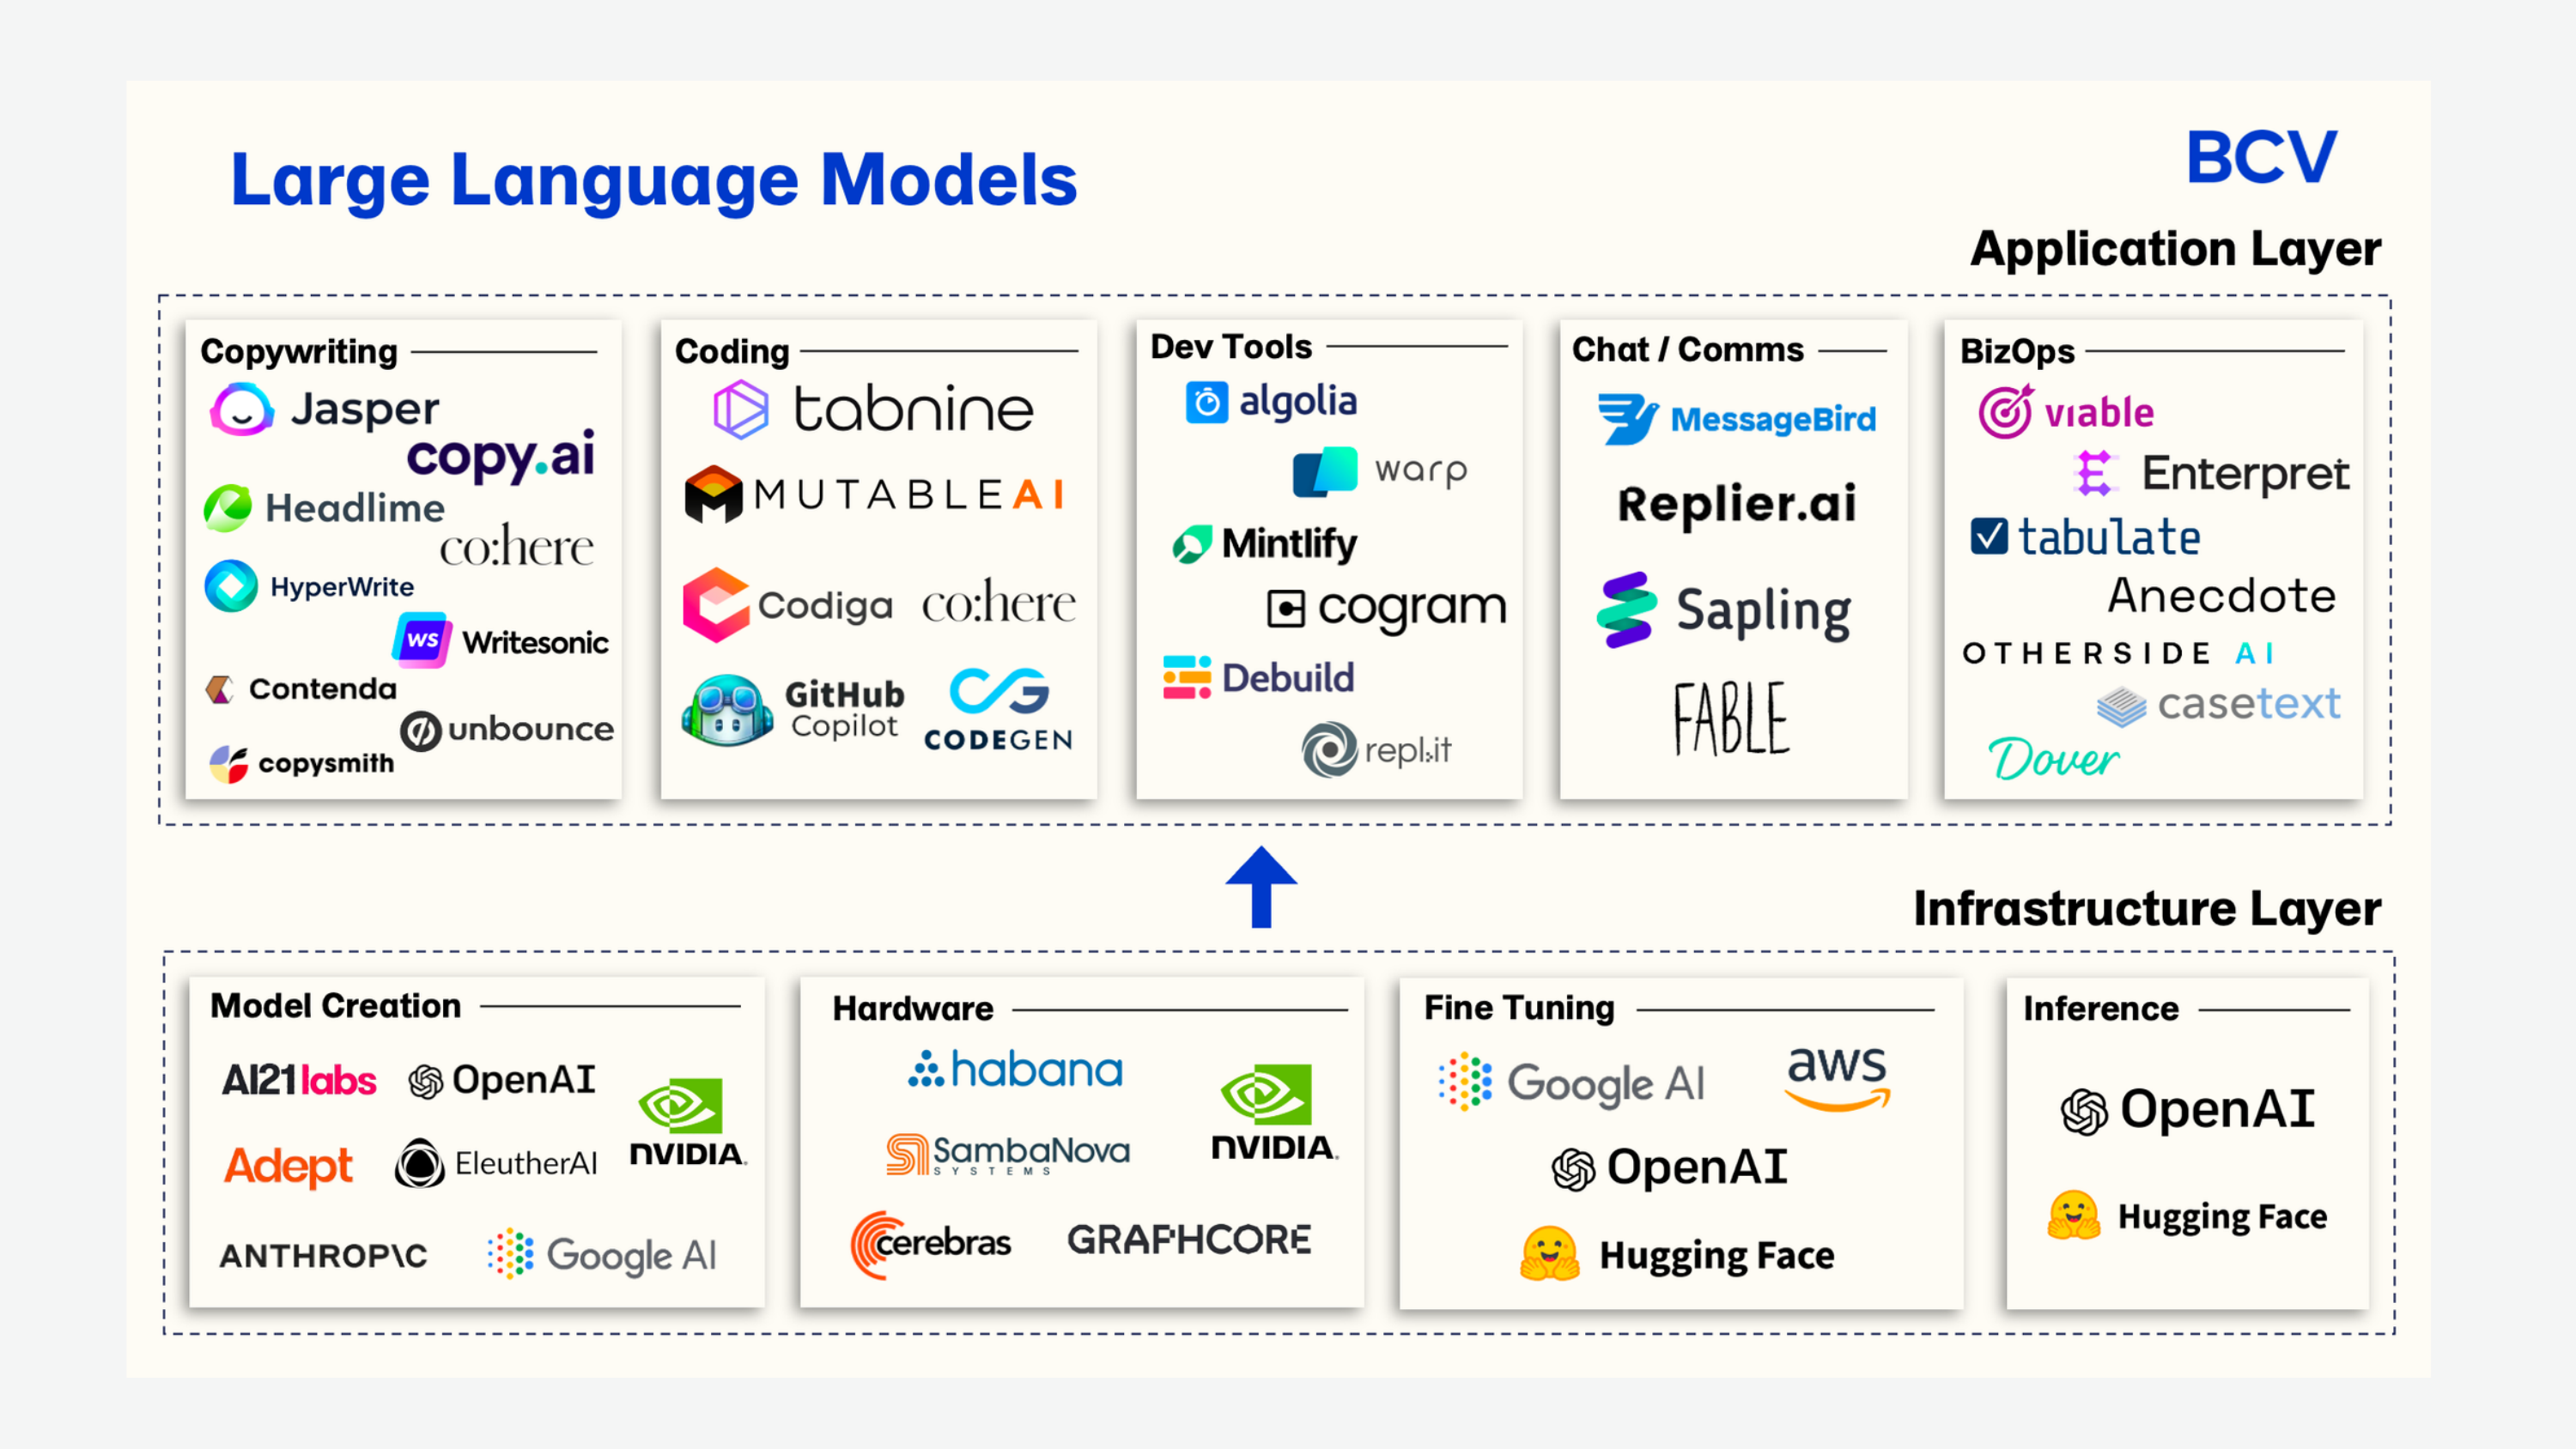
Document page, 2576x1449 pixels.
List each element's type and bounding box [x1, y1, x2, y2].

text_box [126, 81, 2432, 1378]
